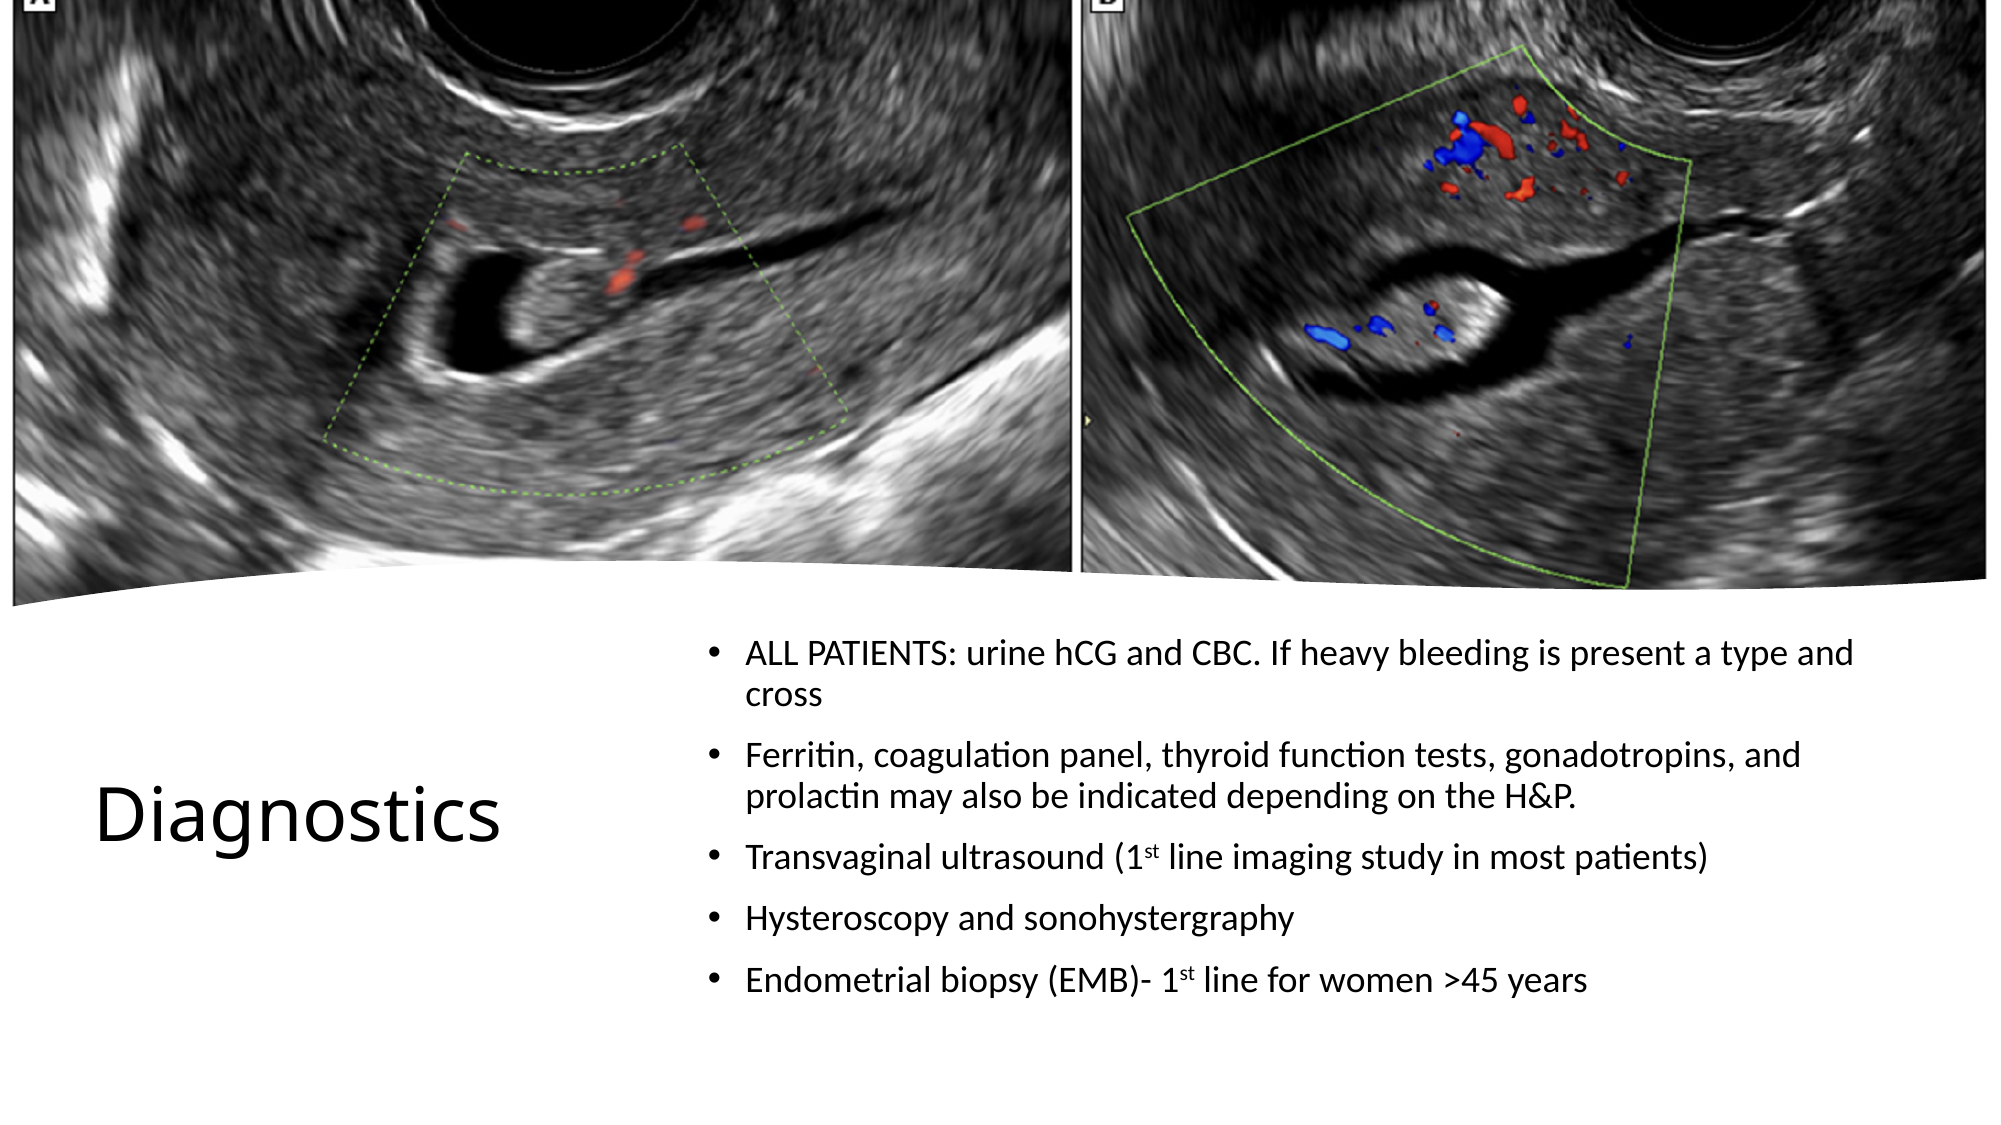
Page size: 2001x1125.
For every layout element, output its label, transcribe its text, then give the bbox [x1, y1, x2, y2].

title Diagnostics [78, 615, 619, 1018]
list ALL PATIENTS: urine hCG and CBC. If heavy bleeding is present a type and cross Ferritin, coagulation panel, thyroid function tests, gonadotropins, and prolactin may also be indicated depending on the H&P. Transvaginal ultrasound (1st line imaging study in most patients) Hysteroscopy and sonohystergraphy Endometrial biopsy (EMB)- 1st line for women >45 years [692, 615, 1921, 1018]
picture [0, 0, 2000, 609]
